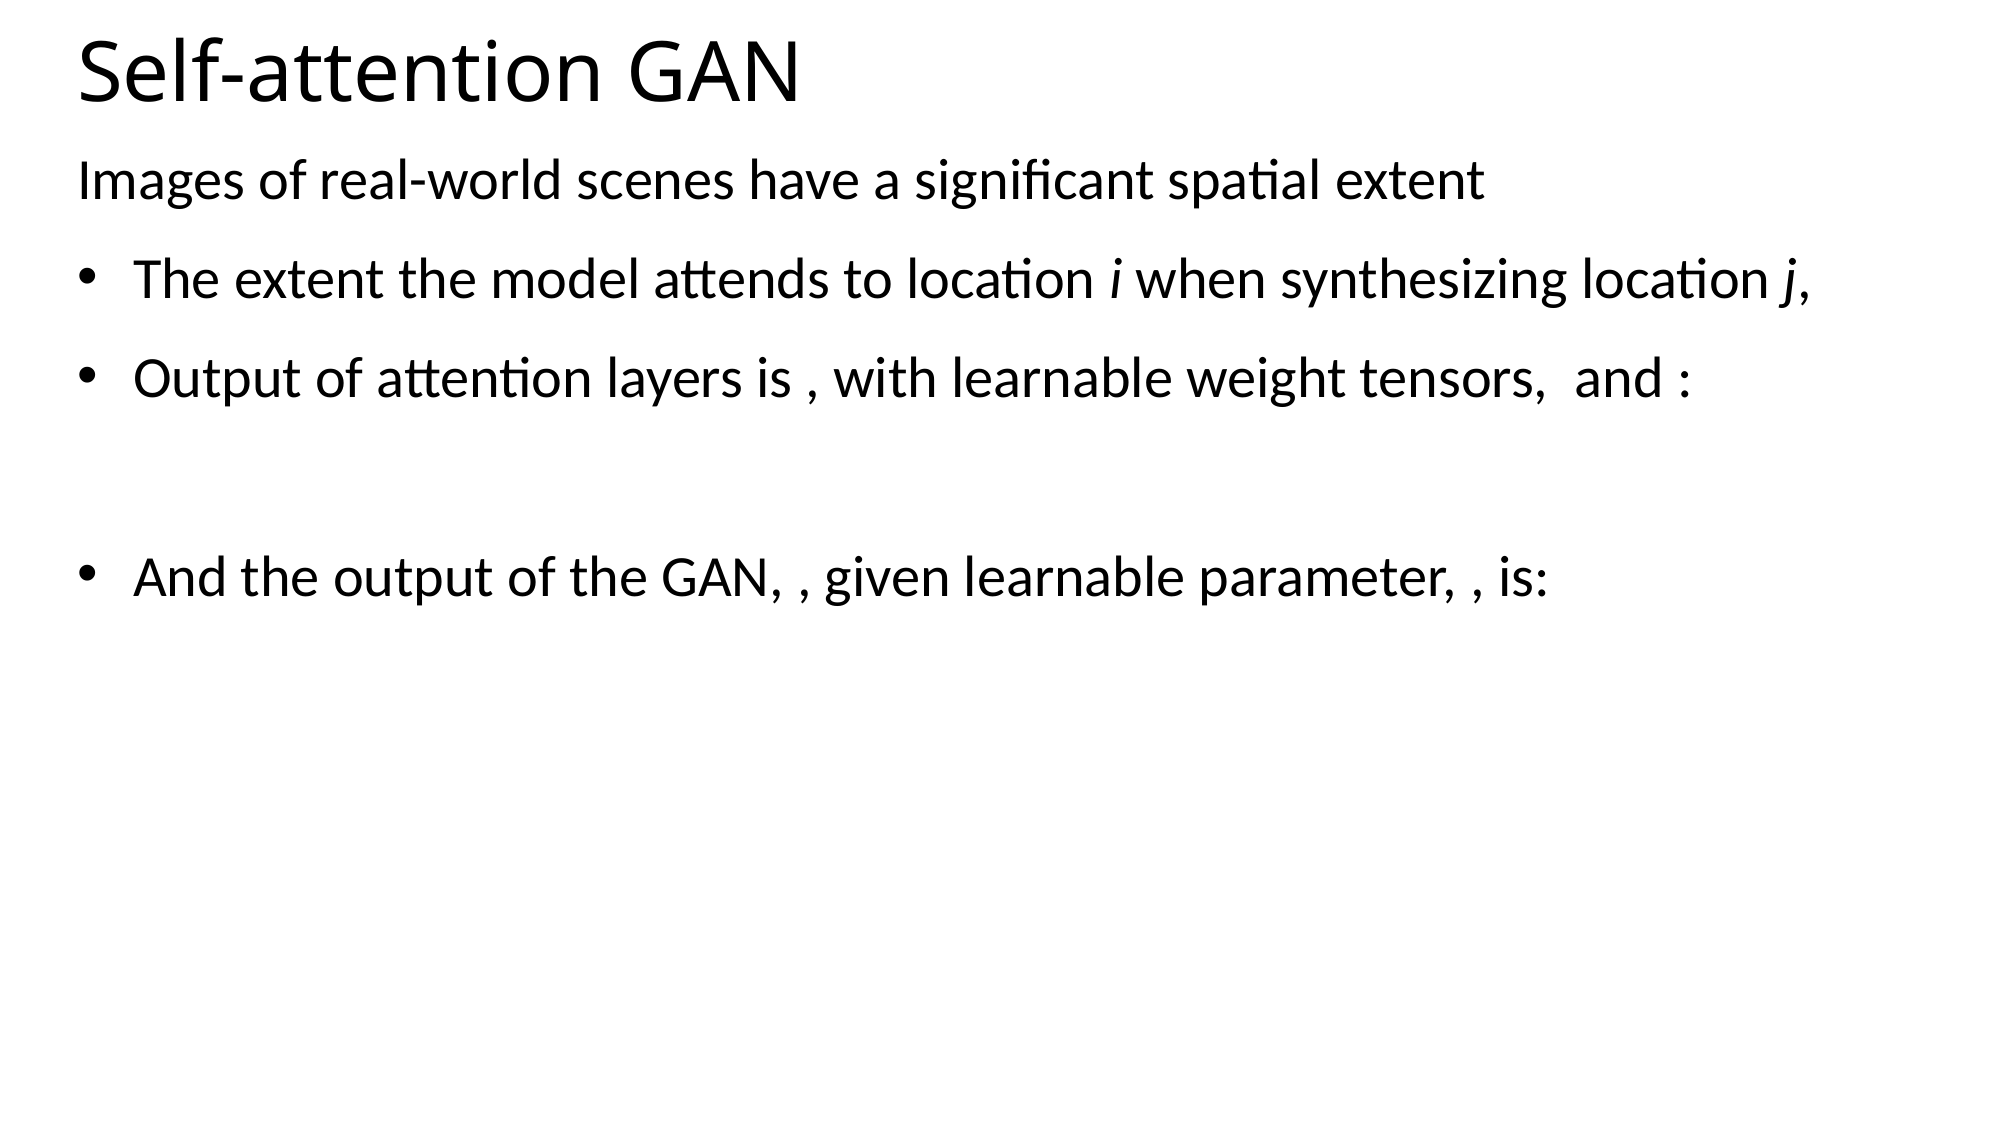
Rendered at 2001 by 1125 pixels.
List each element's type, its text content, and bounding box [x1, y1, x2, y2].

title Self-attention GAN [62, 29, 1953, 134]
